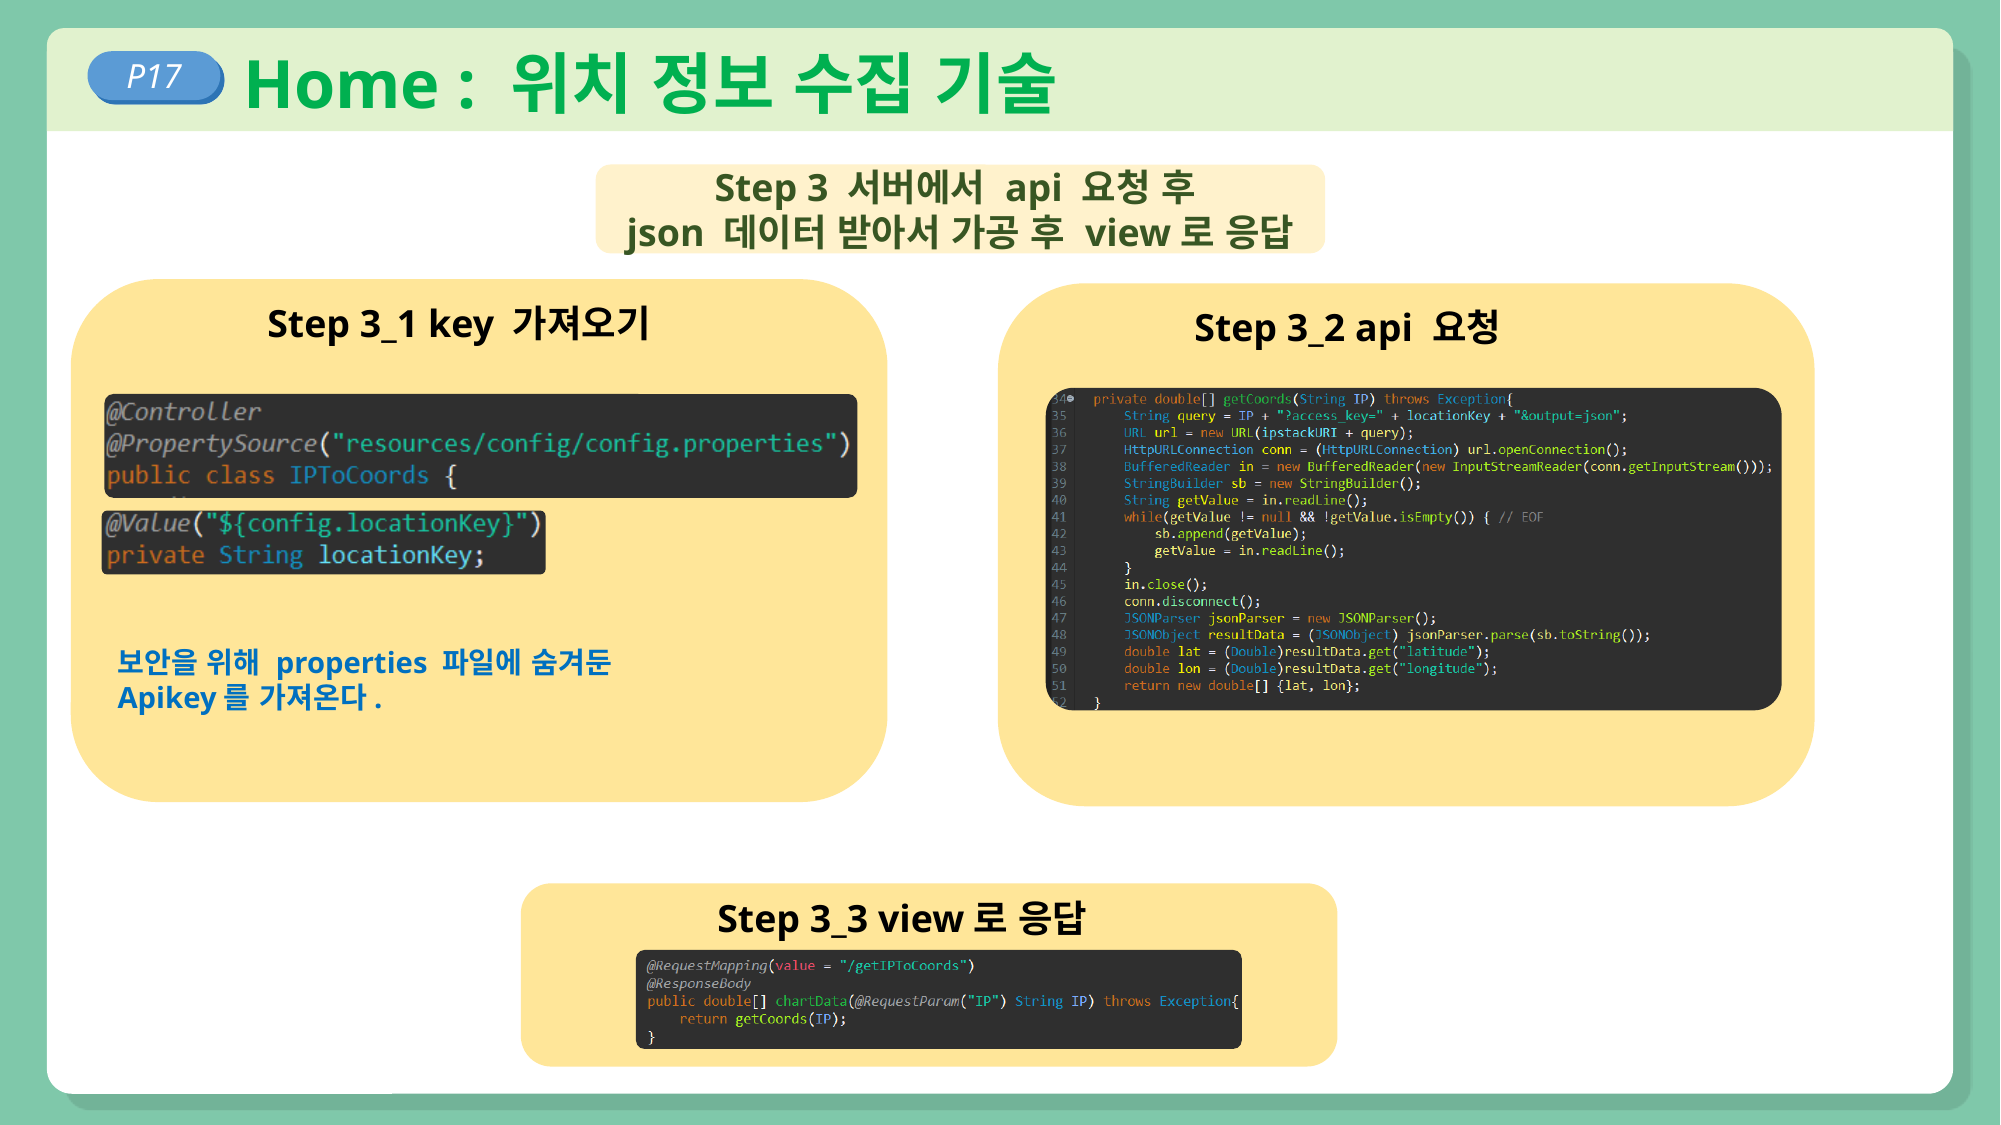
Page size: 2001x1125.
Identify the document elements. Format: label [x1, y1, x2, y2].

picture [635, 949, 1242, 1049]
text_box [46, 28, 1954, 1094]
text_box [997, 283, 1815, 807]
text_box [70, 279, 888, 803]
picture [1045, 387, 1782, 711]
text_box [520, 883, 1338, 1067]
